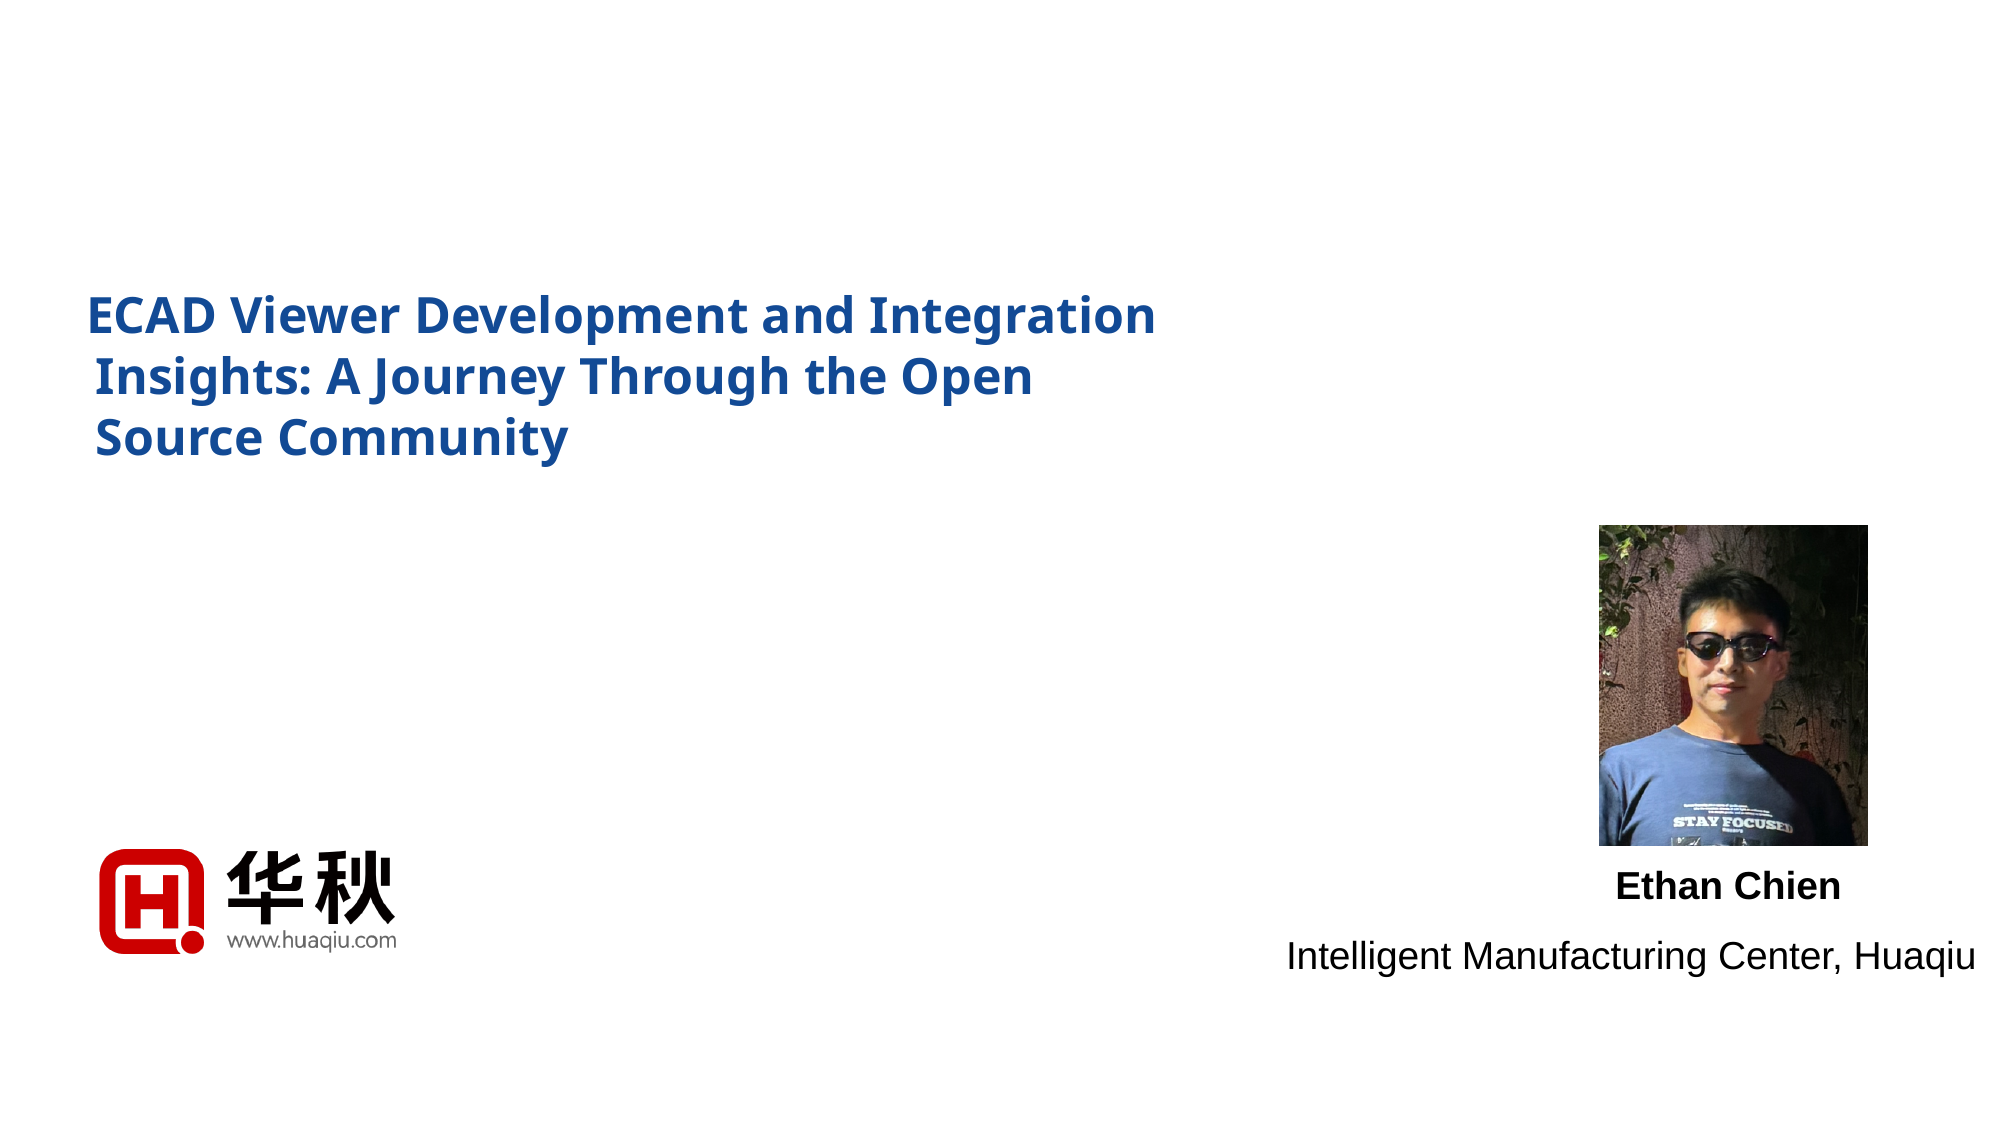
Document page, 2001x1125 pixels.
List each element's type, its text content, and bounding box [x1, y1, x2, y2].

text_box Intelligent Manufacturing Center, Huaqiu [1283, 928, 2000, 978]
picture [1599, 525, 1869, 847]
text_box Ethan Chien [1600, 853, 1869, 915]
title ECAD Viewer Development and Integration Insights: A Journey Through the Open Source Community [83, 278, 1217, 469]
picture [99, 848, 396, 954]
